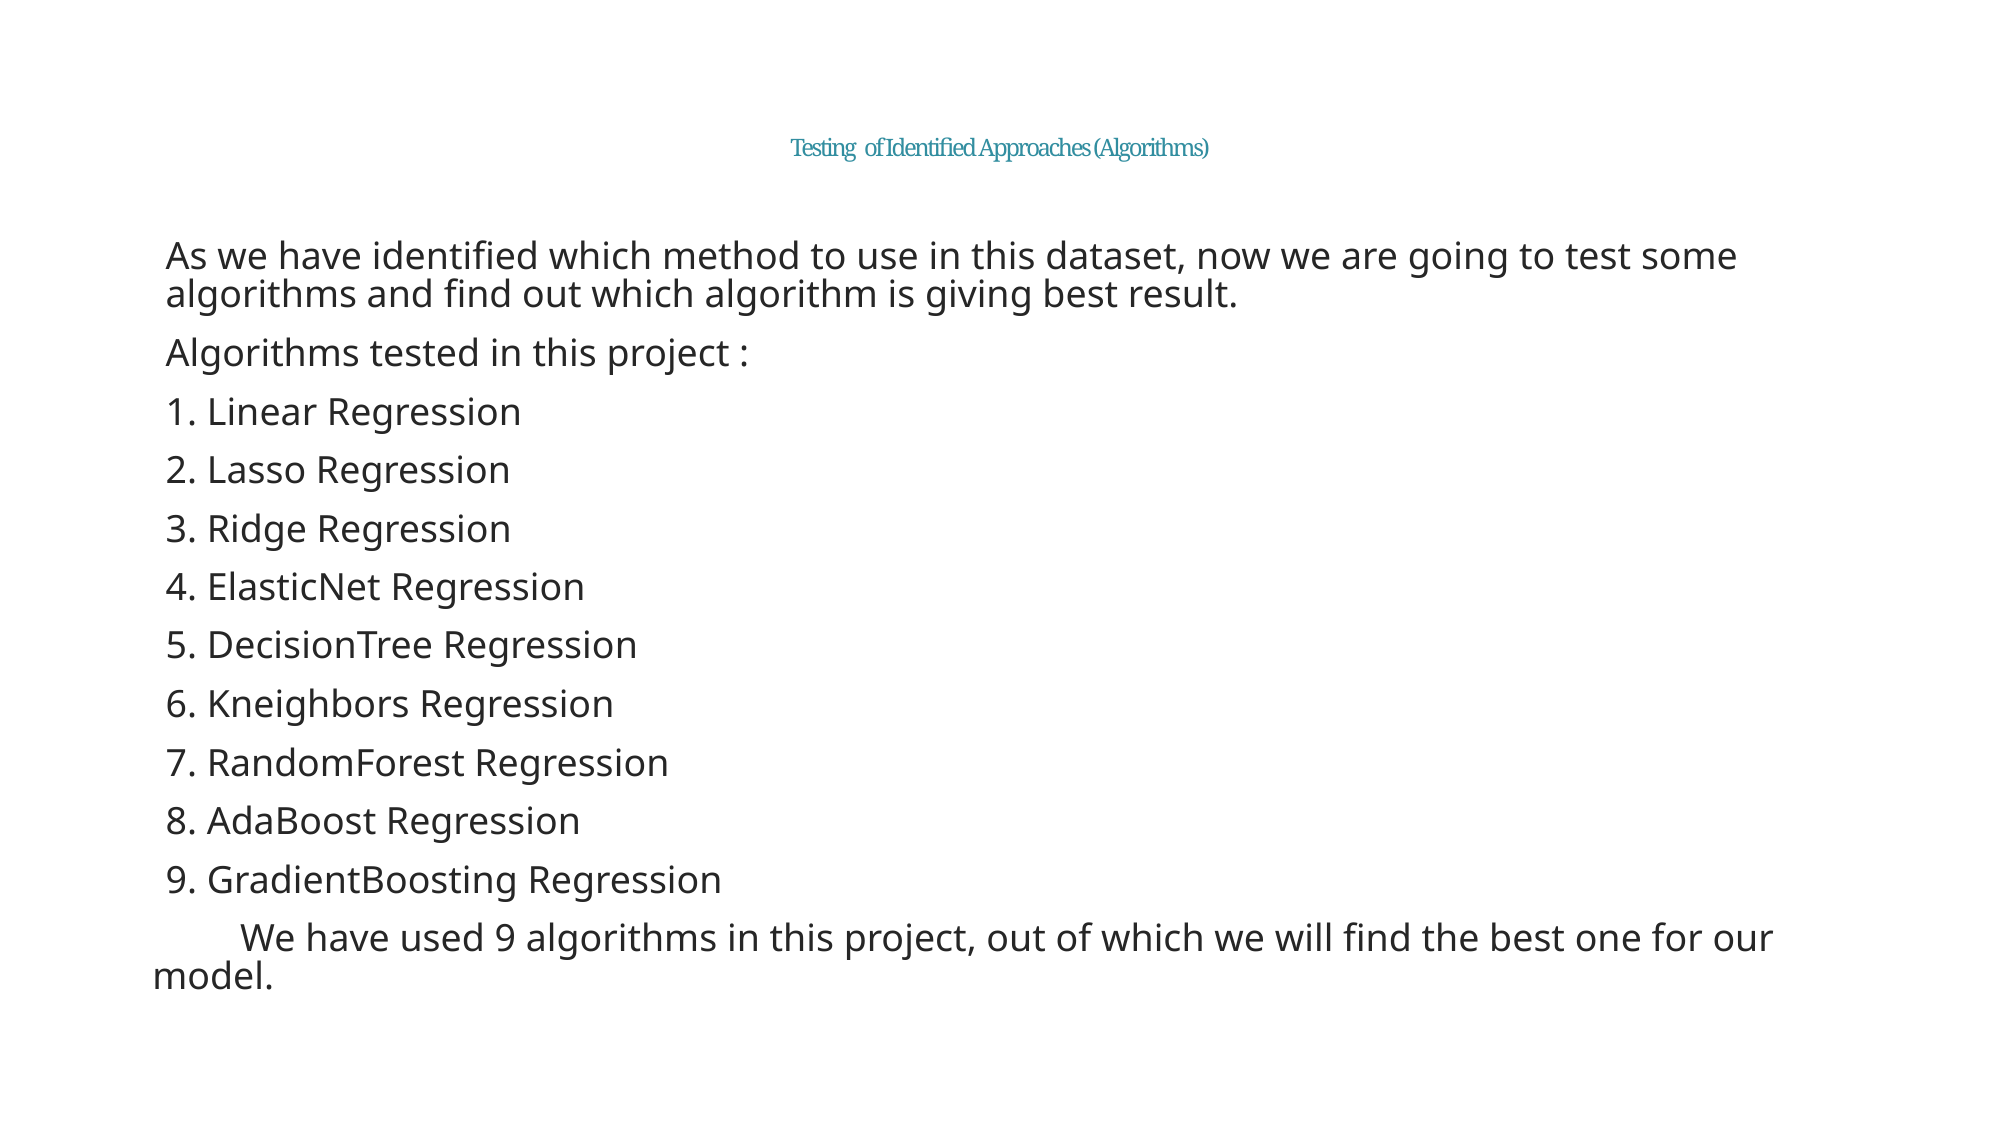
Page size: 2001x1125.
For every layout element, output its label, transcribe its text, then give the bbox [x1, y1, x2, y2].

list As we have identified which method to use in this dataset, now we are going to test some algorithms and find out which algorithm is giving best result. Algorithms tested in this project : 1. Linear Regression 2. Lasso Regression 3. Ridge Regression 4. ElasticNet Regression 5. DecisionTree Regression 6. Kneighbors Regression 7. RandomForest Regression 8. AdaBoost Regression 9. GradientBoosting Regression We have used 9 algorithms in this project, out of which we will find the best one for our model. [137, 231, 1863, 1014]
title Testing of Identified Approaches (Algorithms) [137, 126, 1863, 199]
